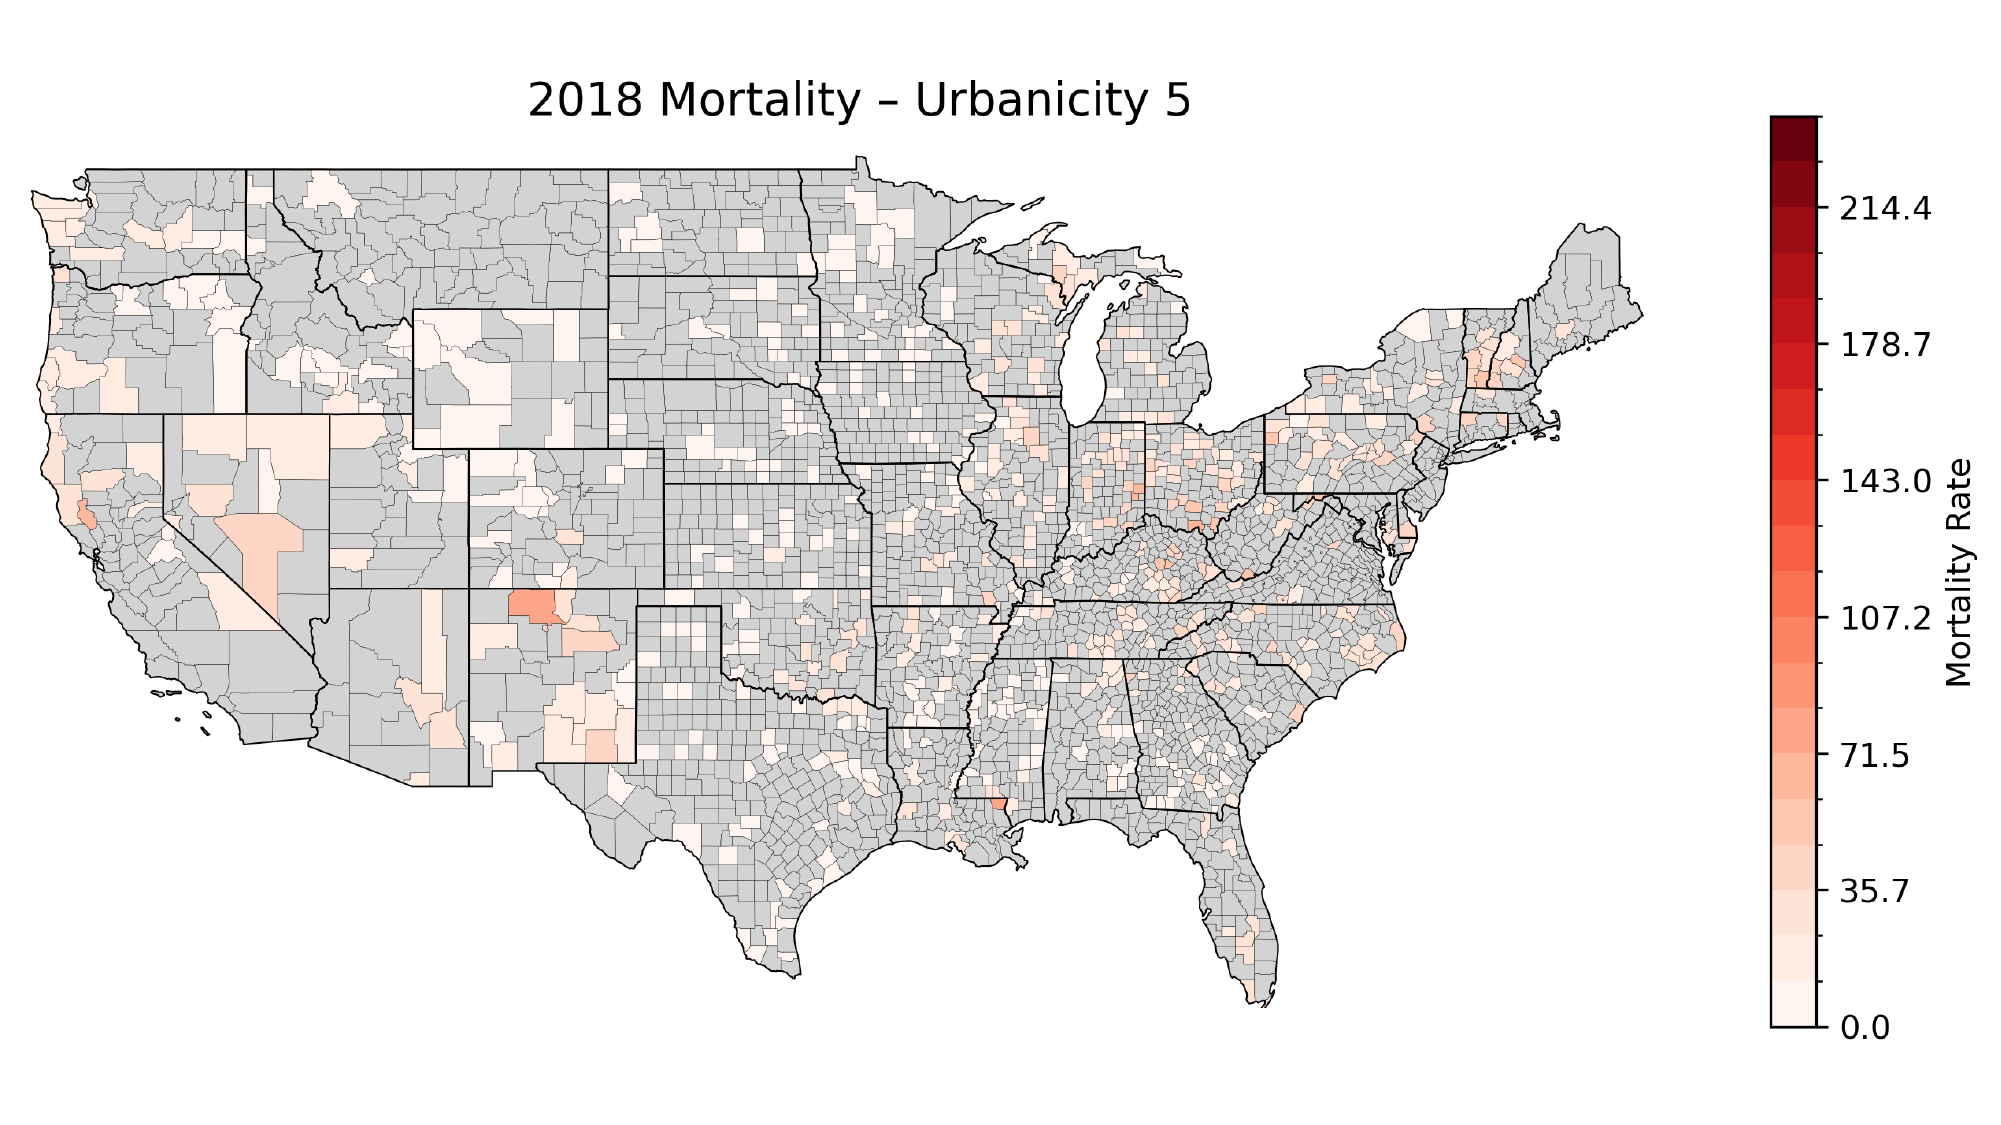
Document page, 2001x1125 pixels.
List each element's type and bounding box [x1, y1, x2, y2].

picture [0, 56, 2000, 1069]
